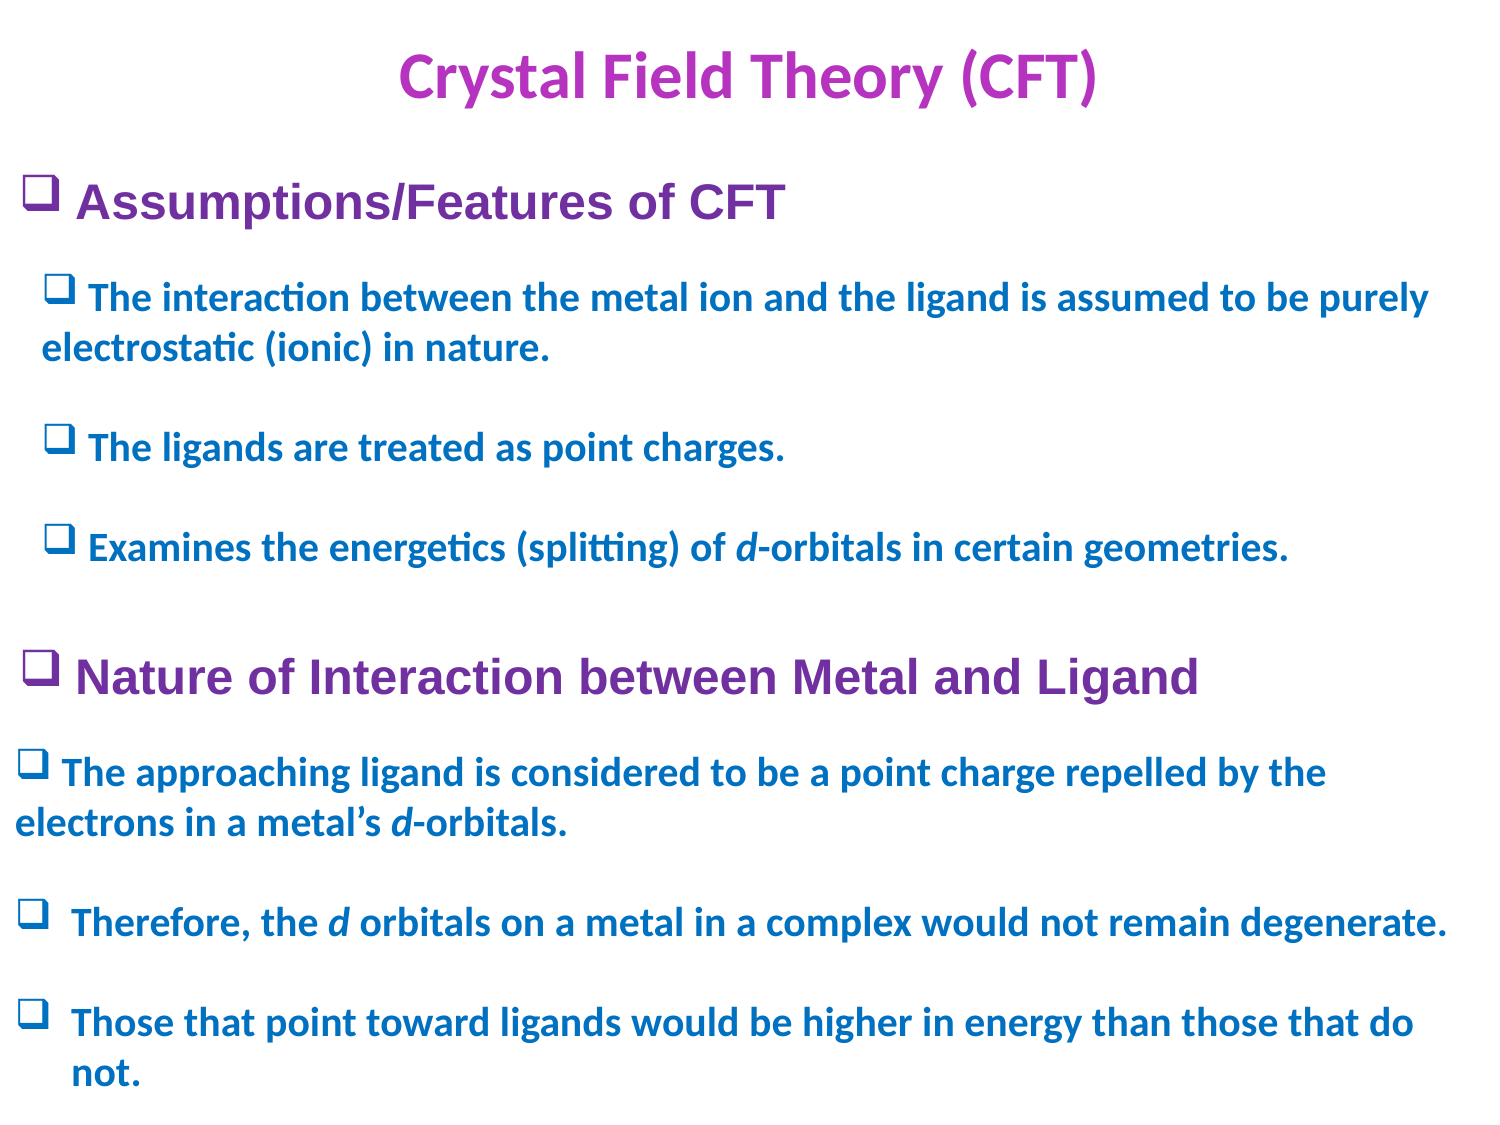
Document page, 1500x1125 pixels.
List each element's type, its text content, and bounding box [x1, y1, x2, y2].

text_box The interaction between the metal ion and the ligand is assumed to be purely electrostatic (ionic) in nature. The ligands are treated as point charges. Examines the energetics (splitting) of d-orbitals in certain geometries. [26, 262, 1455, 578]
text_box Crystal Field Theory (CFT) [384, 24, 1116, 120]
text_box The approaching ligand is considered to be a point charge repelled by the electrons in a metal’s d-orbitals. Therefore, the d orbitals on a metal in a complex would not remain degenerate. Those that point toward ligands would be higher in energy than those that do not. [0, 737, 1488, 1103]
text_box Assumptions/Features of CFT [4, 162, 1430, 238]
text_box Nature of Interaction between Metal and Ligand [4, 636, 1430, 712]
